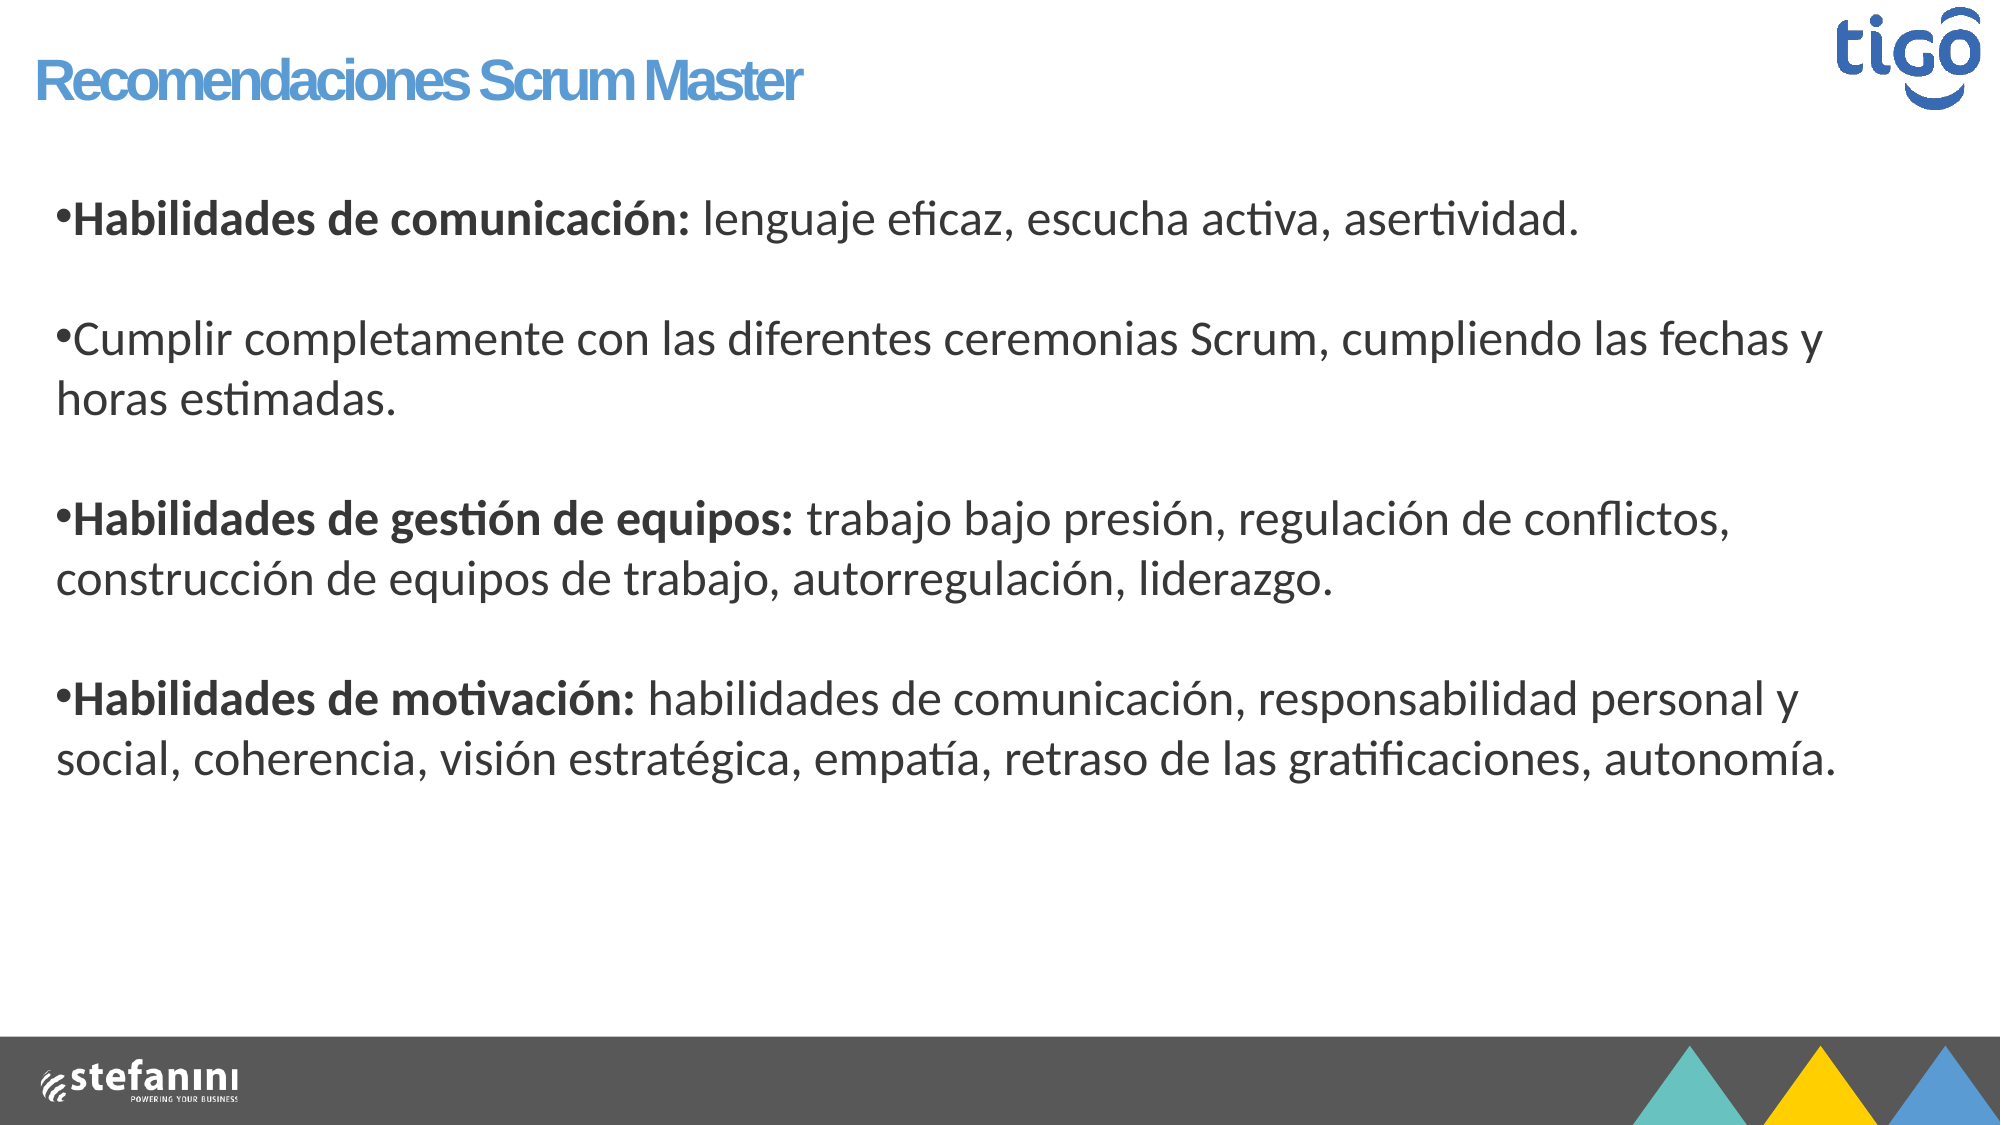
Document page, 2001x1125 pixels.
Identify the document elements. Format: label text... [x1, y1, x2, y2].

text_box [1763, 1045, 1878, 1125]
text_box [1836, 6, 1981, 110]
text_box [0, 1036, 2000, 1125]
text_box Recomendaciones Scrum Master [32, 39, 913, 112]
text_box Habilidades de comunicación: lenguaje eficaz, escucha activa, asertividad. Cumplir completamente con las diferentes ceremonias Scrum, cumpliendo las fechas y horas estimadas. Habilidades de gestión de equipos: trabajo bajo presión, regulación de conflictos, construcción de equipos de trabajo, autorregulación, liderazgo. Habilidades de motivación: habilidades de comunicación, responsabilidad personal y social, coherencia, visión estratégica, empatía, retraso de las gratificaciones, autonomía. [40, 178, 1878, 793]
text_box [1632, 1045, 1747, 1125]
text_box [1888, 1045, 2000, 1125]
text_box [40, 1059, 238, 1102]
